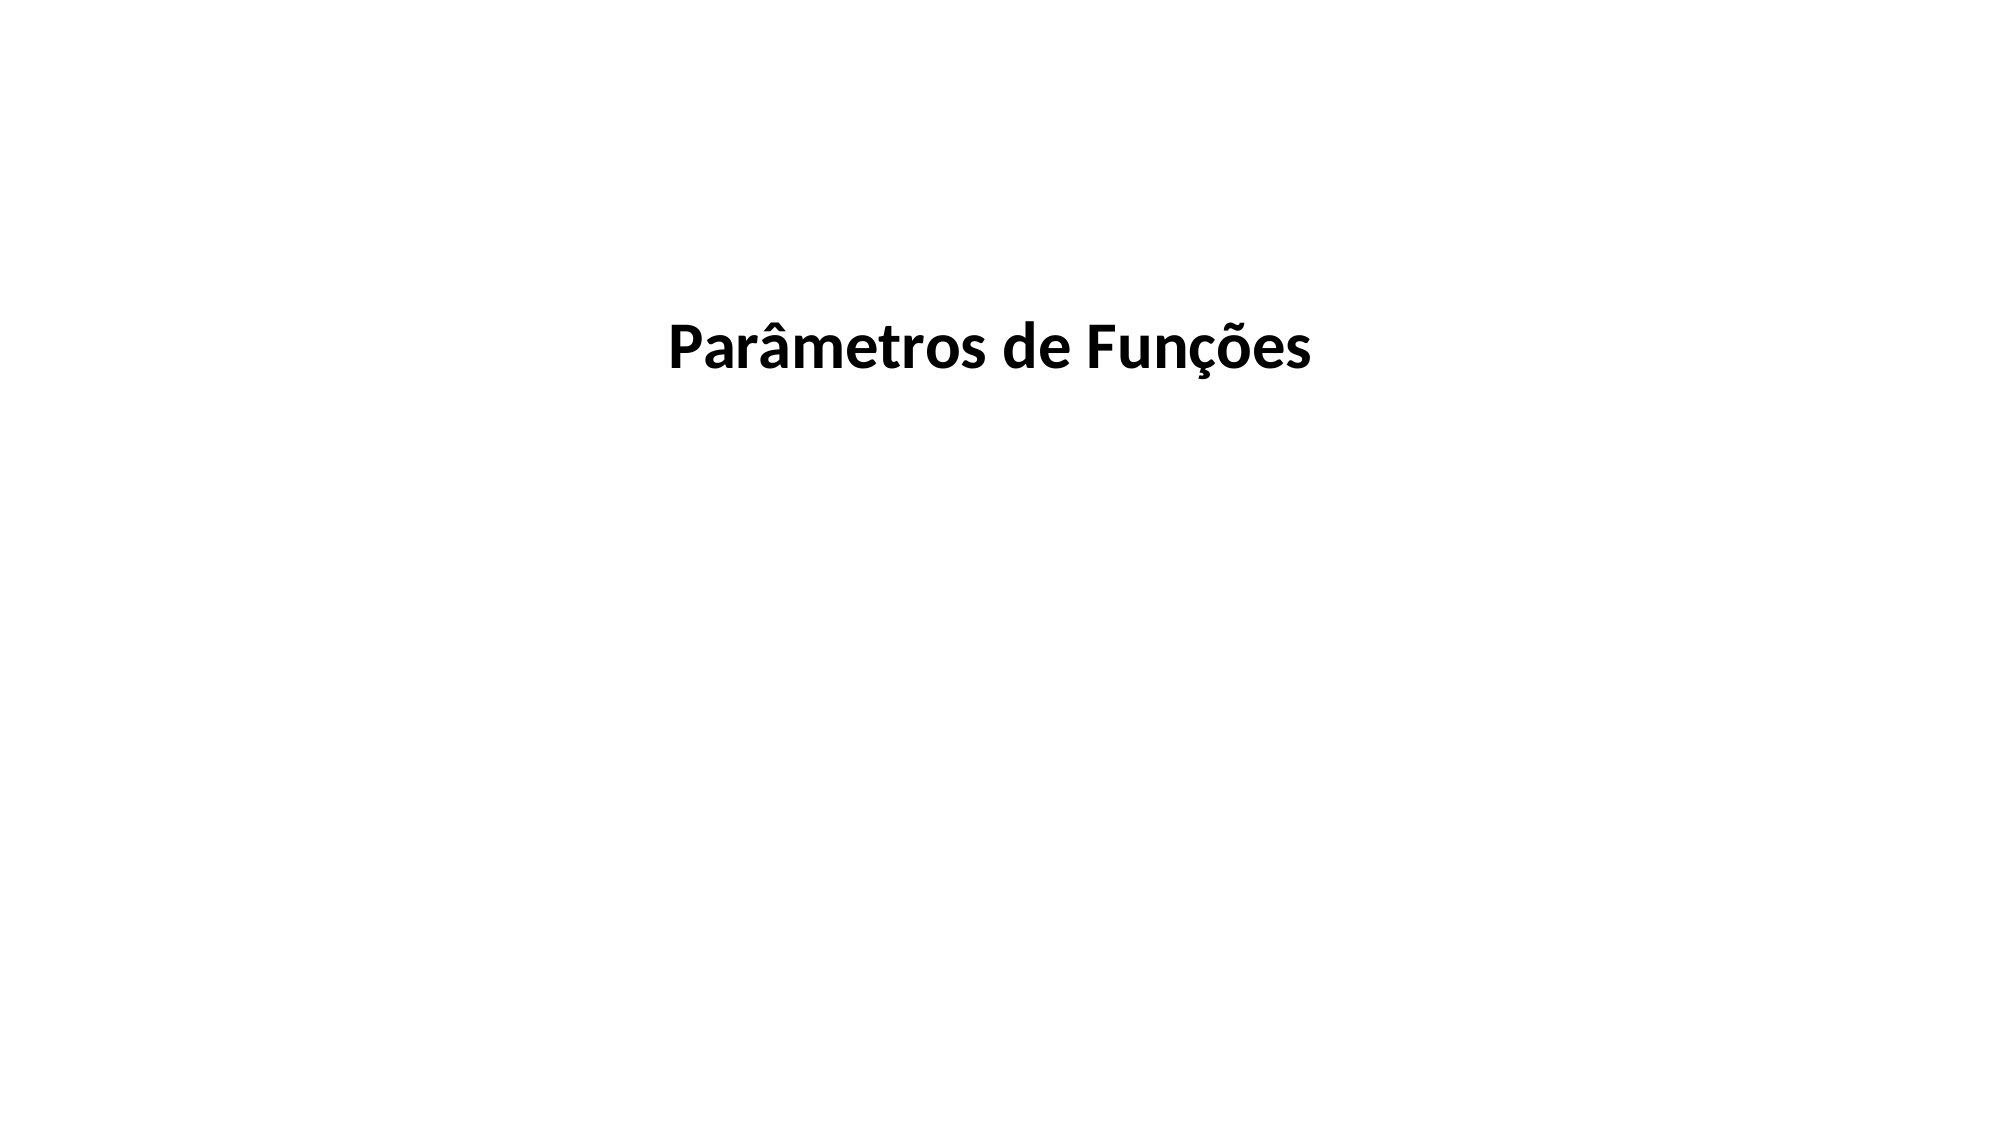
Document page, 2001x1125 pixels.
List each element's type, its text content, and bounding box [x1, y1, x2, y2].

text_box Parâmetros de Funções [374, 214, 1608, 389]
